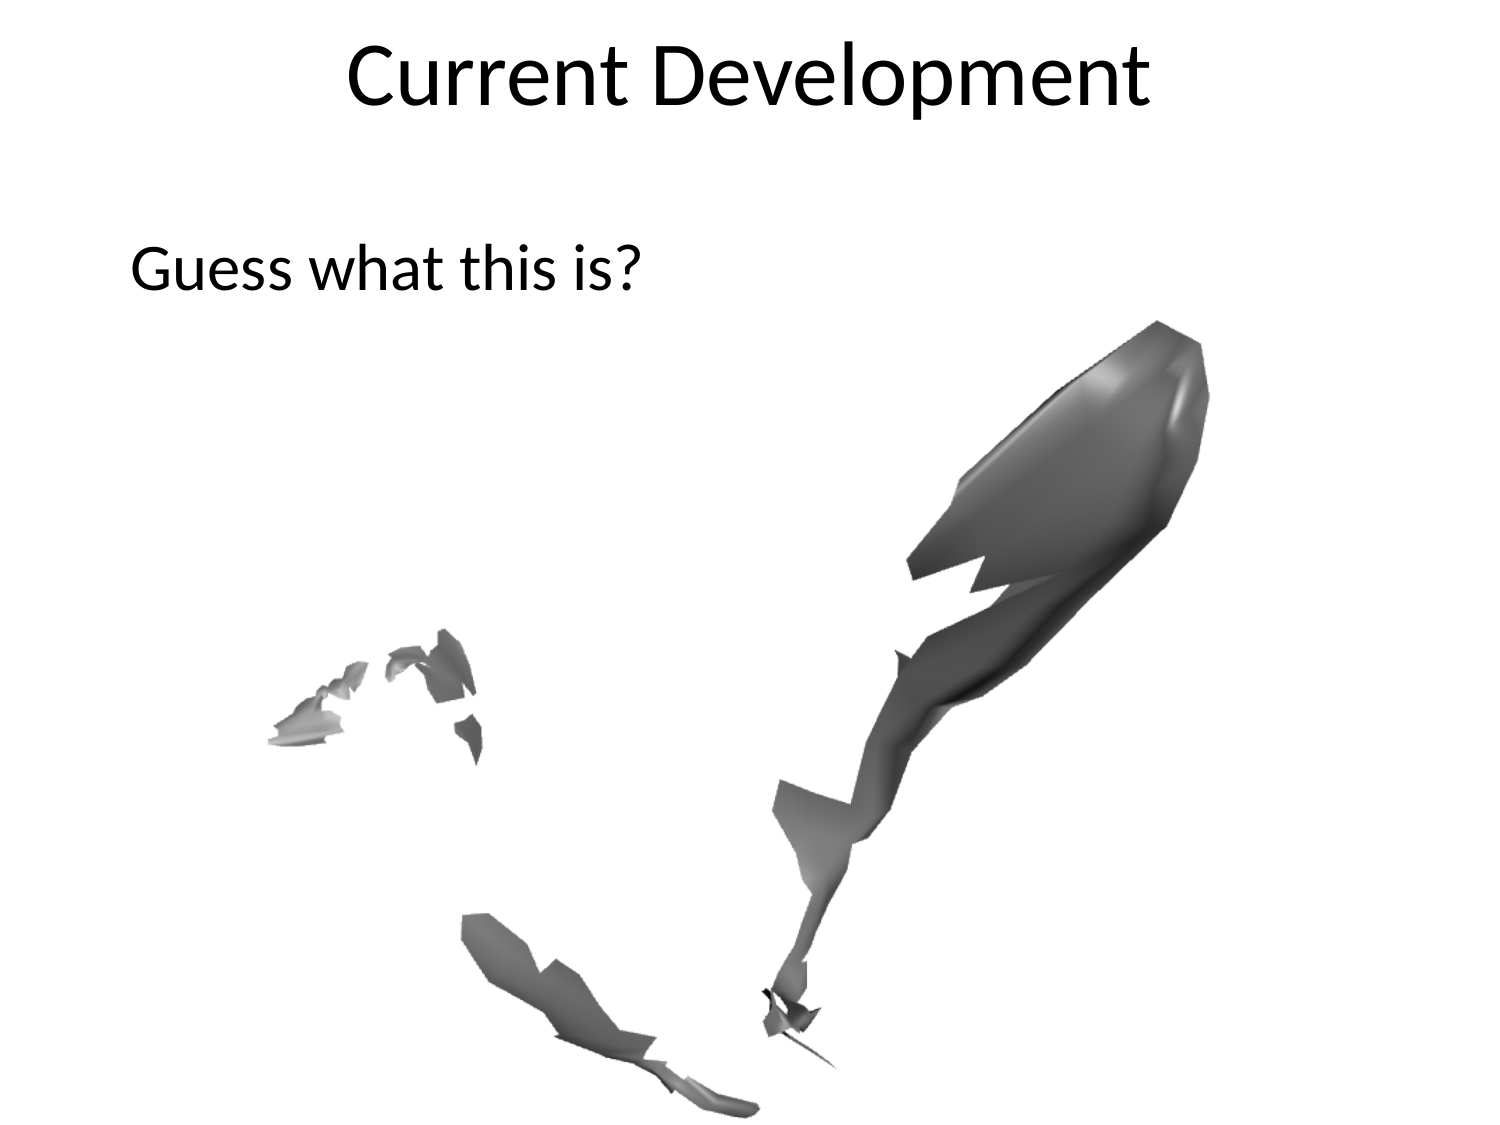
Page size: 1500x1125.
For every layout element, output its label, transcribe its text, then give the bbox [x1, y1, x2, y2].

title Current Development [75, 0, 1425, 138]
picture [209, 274, 1298, 1125]
text_box Guess what this is? [115, 216, 660, 312]
